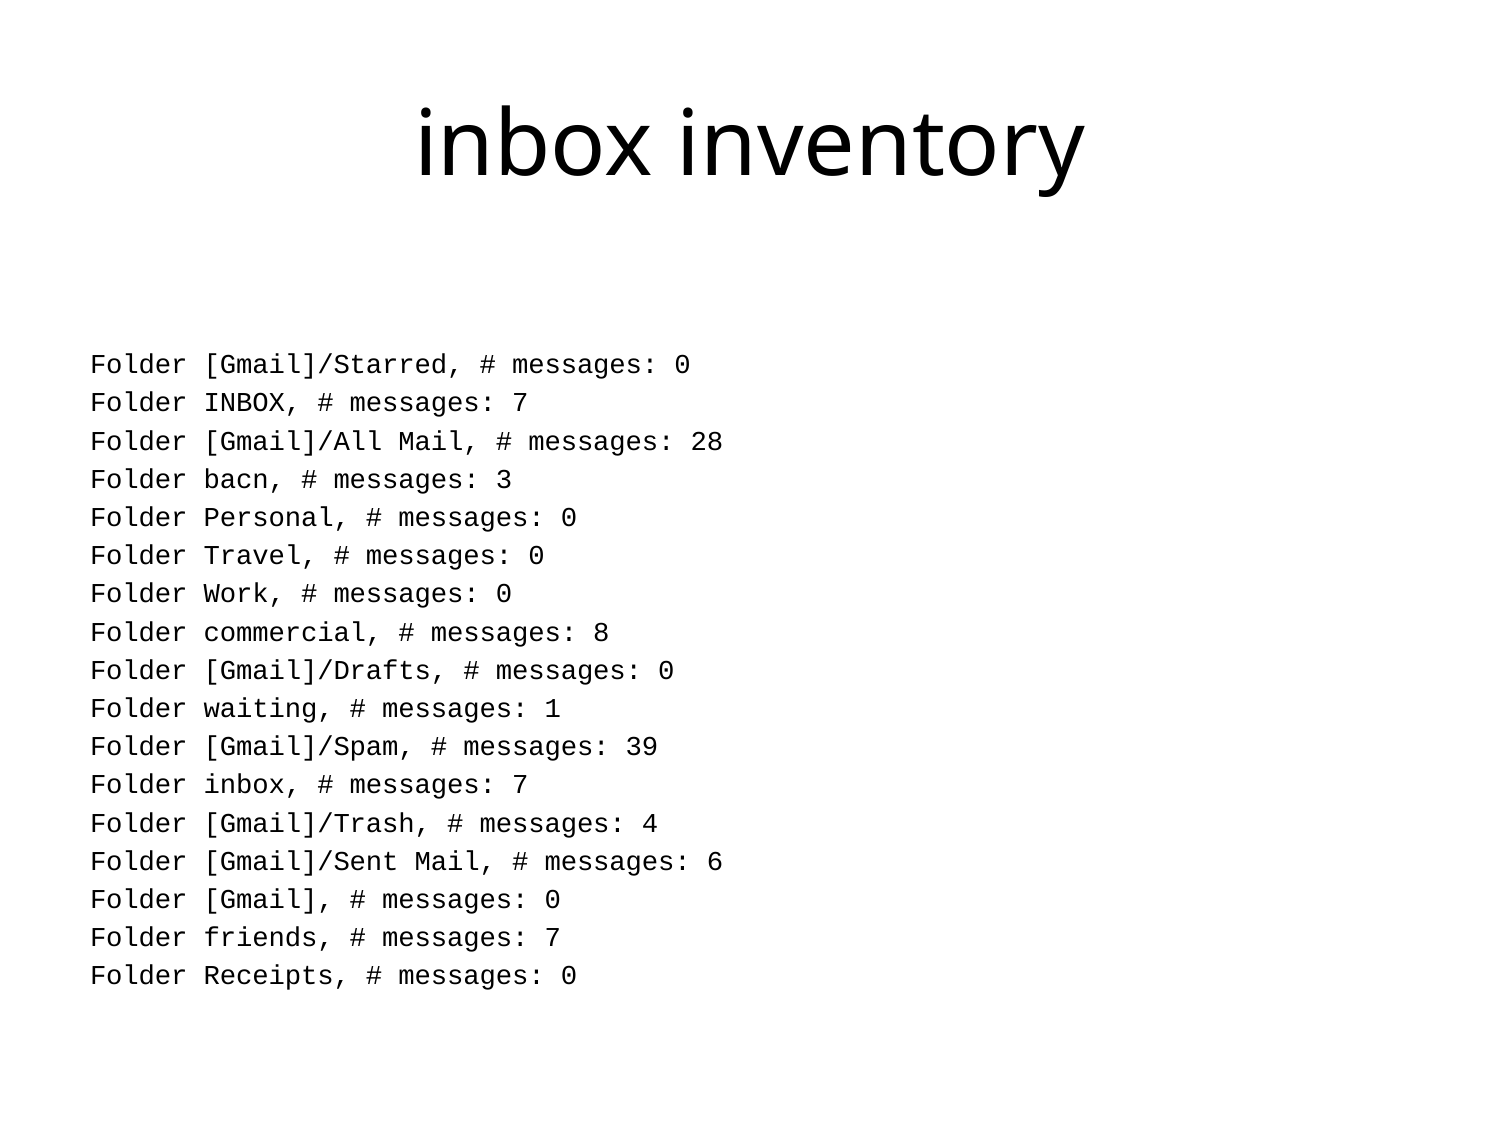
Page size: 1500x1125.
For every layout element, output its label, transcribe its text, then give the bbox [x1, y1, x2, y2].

list Folder [Gmail]/Starred, # messages: 0 Folder INBOX, # messages: 7 Folder [Gmail]/All Mail, # messages: 28 Folder bacn, # messages: 3 Folder Personal, # messages: 0 Folder Travel, # messages: 0 Folder Work, # messages: 0 Folder commercial, # messages: 8 Folder [Gmail]/Drafts, # messages: 0 Folder waiting, # messages: 1 Folder [Gmail]/Spam, # messages: 39 Folder inbox, # messages: 7 Folder [Gmail]/Trash, # messages: 4 Folder [Gmail]/Sent Mail, # messages: 6 Folder [Gmail], # messages: 0 Folder friends, # messages: 7 Folder Receipts, # messages: 0 [75, 262, 1425, 1005]
title inbox inventory [75, 45, 1425, 233]
